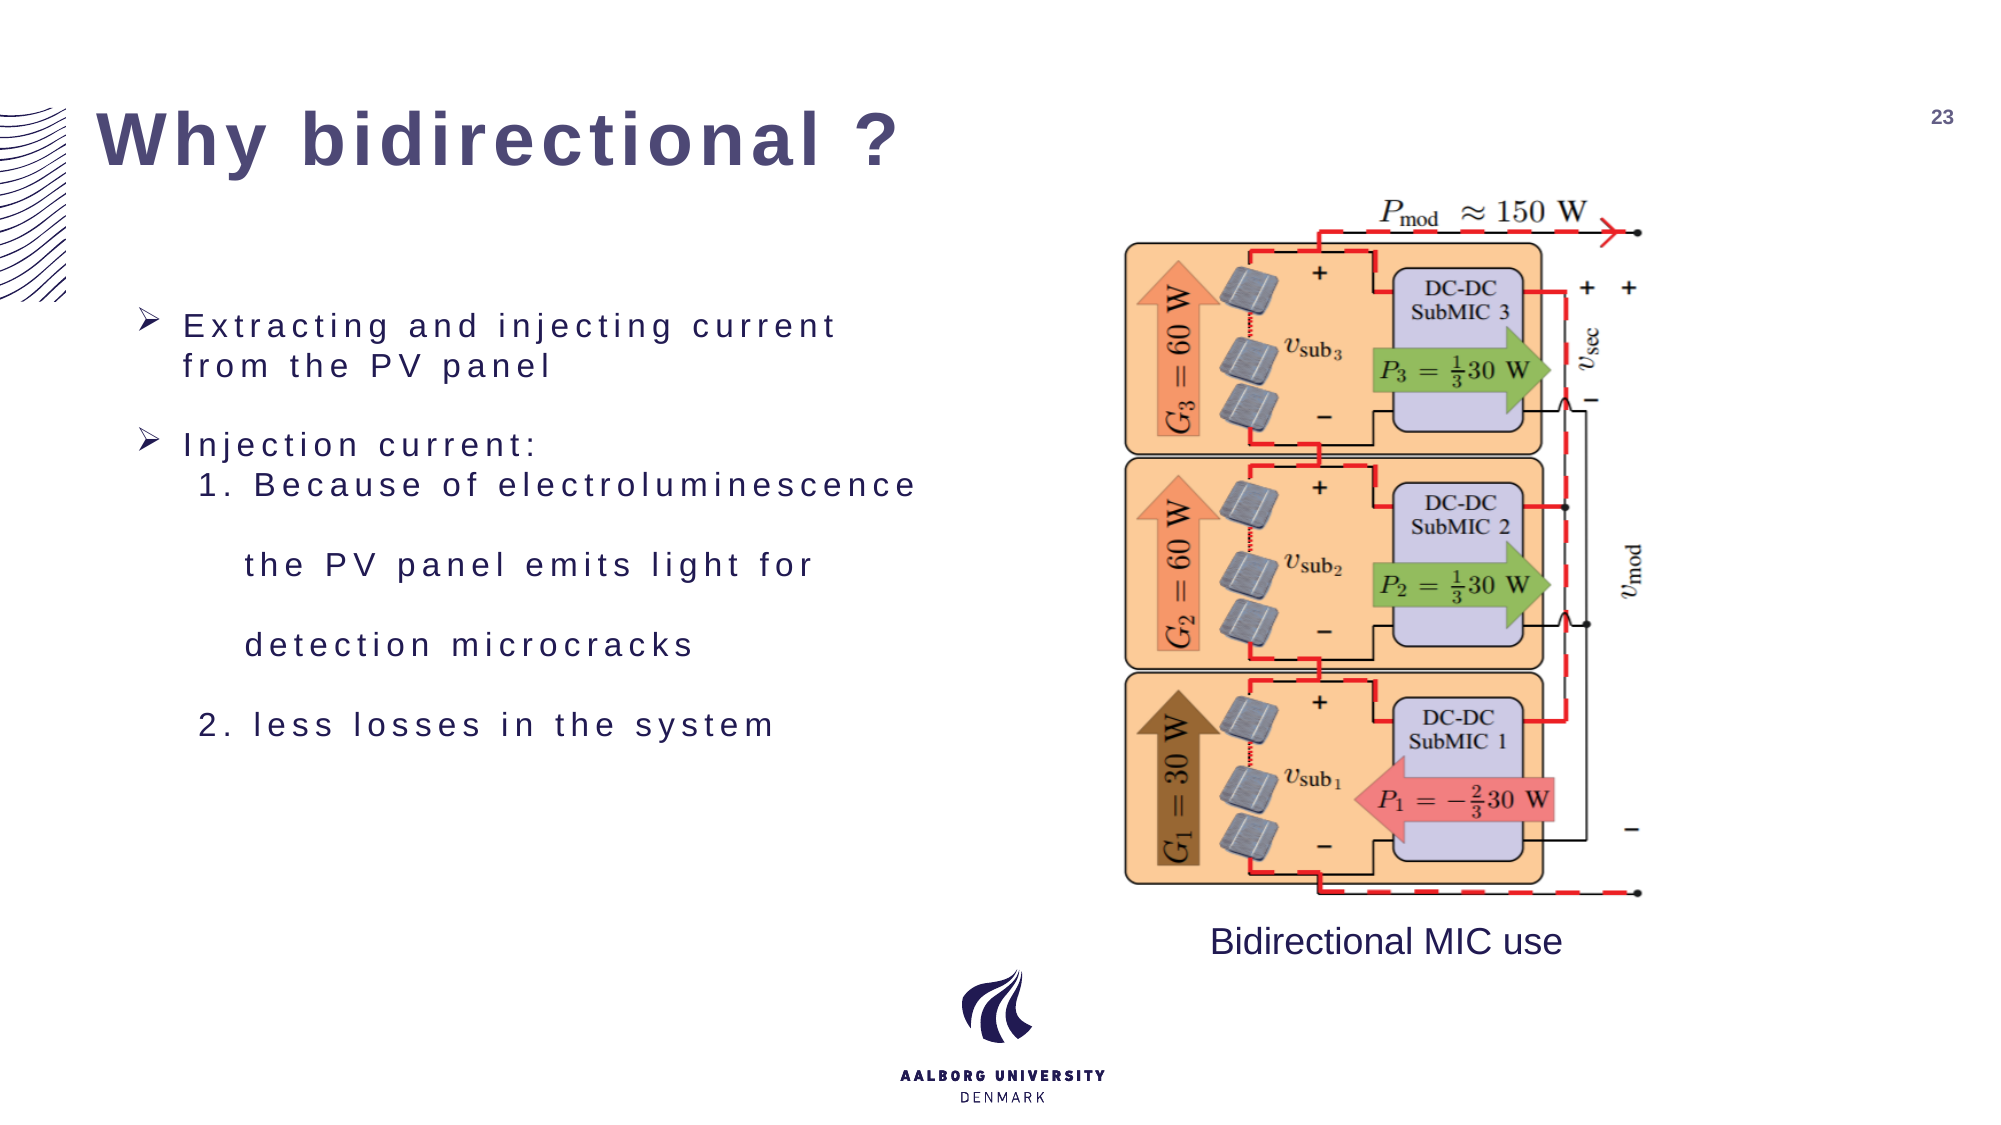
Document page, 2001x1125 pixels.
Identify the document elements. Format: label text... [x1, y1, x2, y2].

slide_number 23 [1860, 97, 1954, 135]
picture [1094, 167, 1668, 910]
text_box Bidirectional MIC use [1195, 910, 1668, 970]
title Why bidirectional ? [96, 58, 1837, 325]
text_box Extracting and injecting current from the PV panel Injection current: 1. Because of electroluminescence the PV panel emits light for detection microcracks 2. less losses in the system [121, 296, 957, 831]
